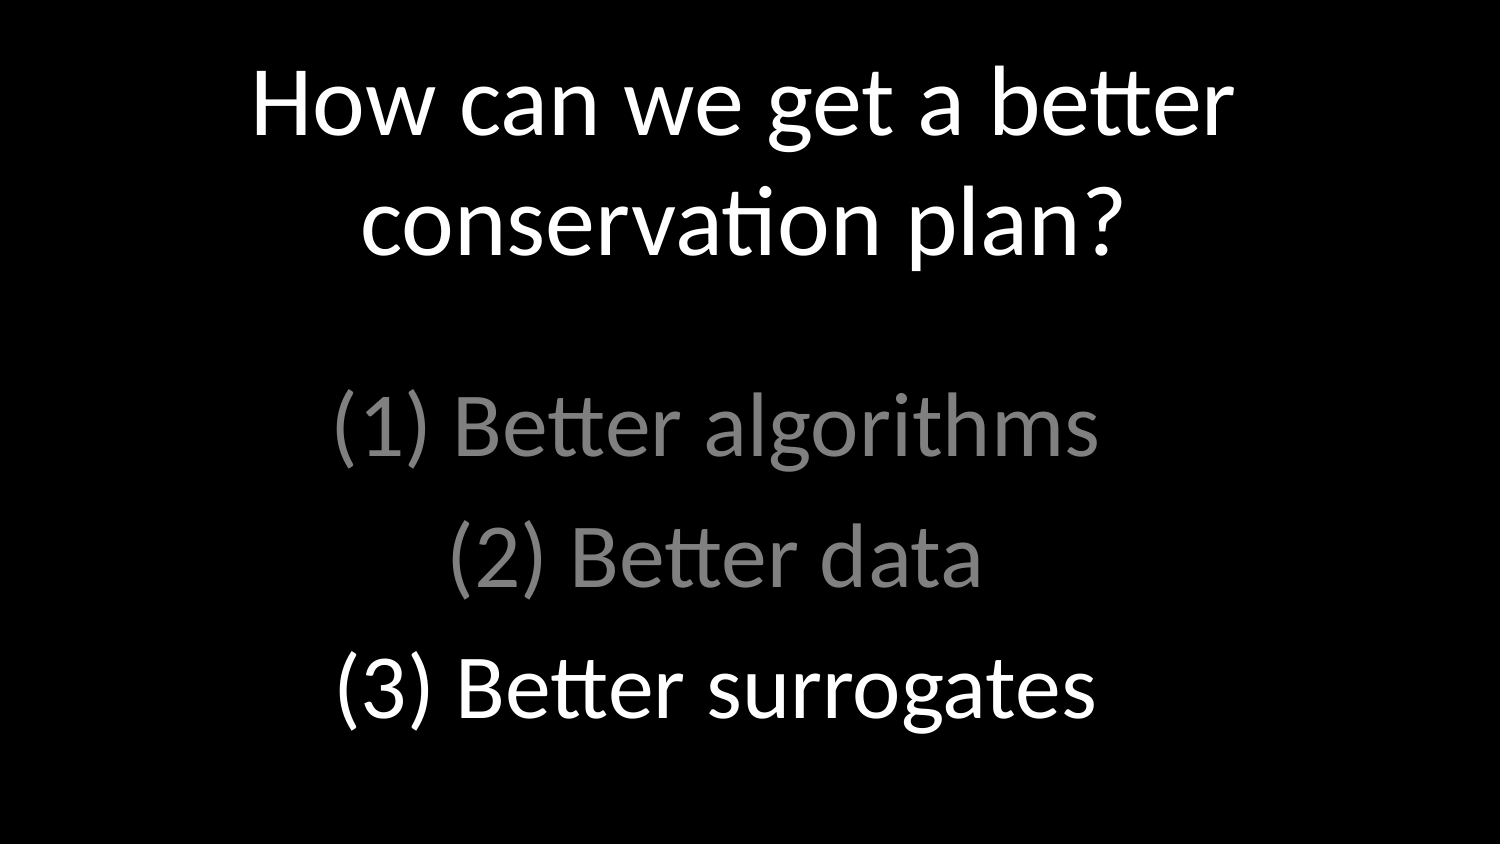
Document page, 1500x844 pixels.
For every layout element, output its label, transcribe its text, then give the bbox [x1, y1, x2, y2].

text_box (1) Better algorithms [315, 357, 1117, 482]
text_box (3) Better surrogates [318, 619, 1114, 745]
text_box (2) Better data [431, 488, 1001, 614]
text_box How can we get a better conservation plan? [0, 0, 1500, 312]
